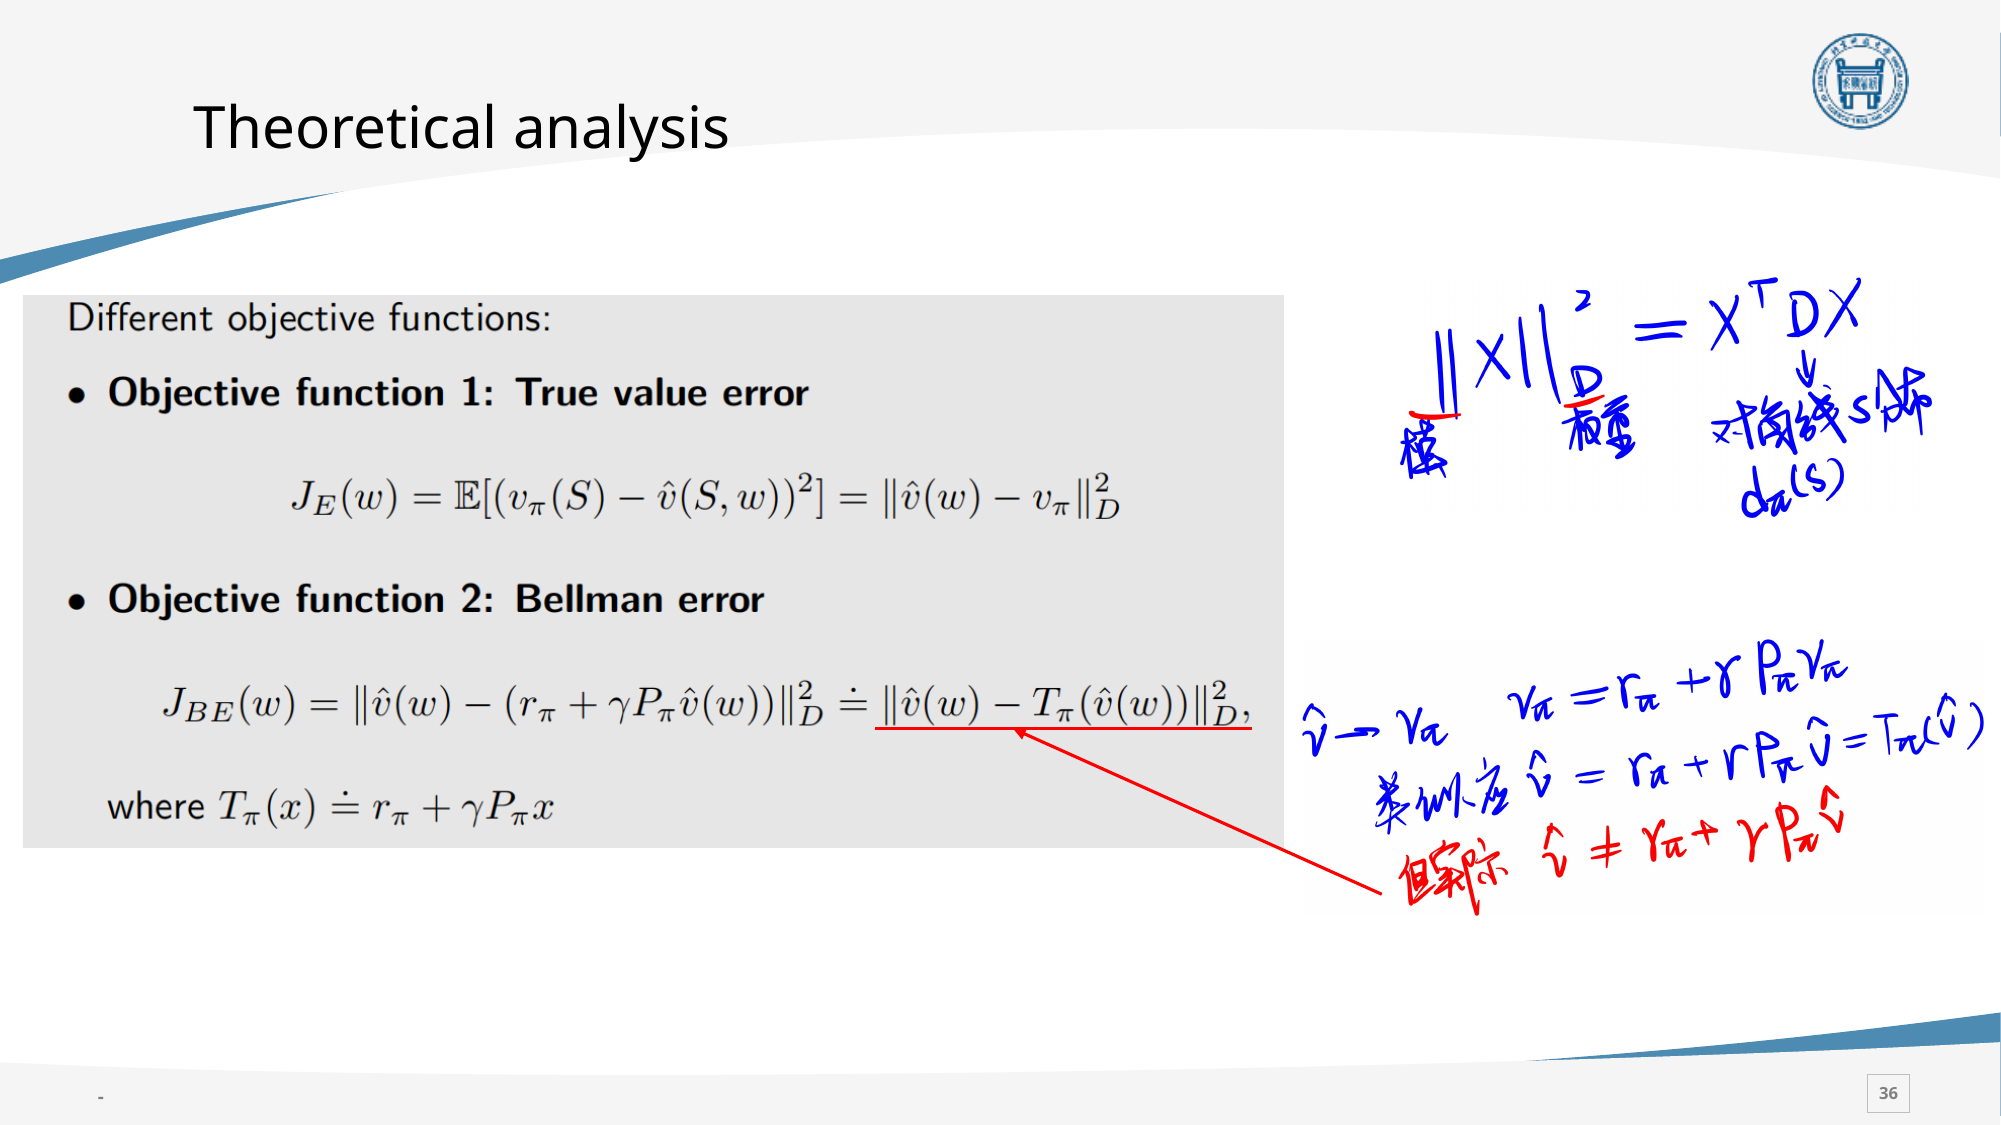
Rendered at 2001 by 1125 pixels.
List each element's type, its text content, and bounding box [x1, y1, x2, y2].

picture [1812, 33, 1909, 130]
title Theoretical analysis [182, 57, 824, 146]
picture [1302, 639, 1984, 916]
picture [23, 295, 1284, 848]
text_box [1013, 728, 1382, 895]
picture [1400, 277, 1932, 518]
